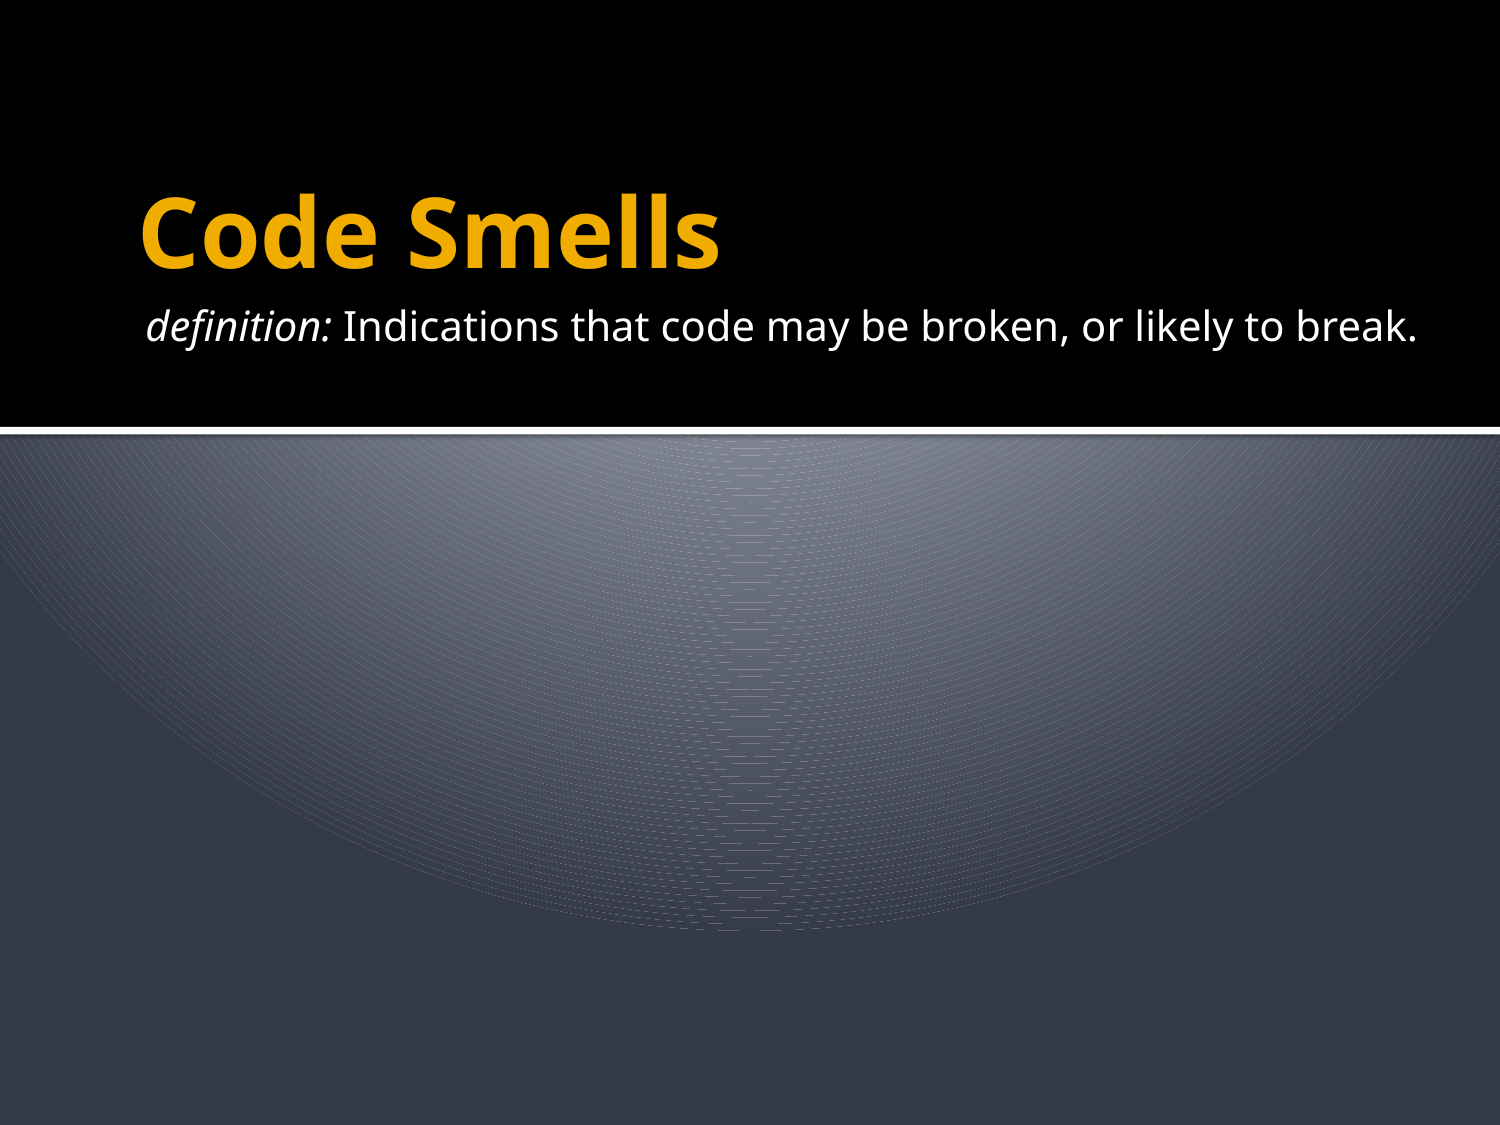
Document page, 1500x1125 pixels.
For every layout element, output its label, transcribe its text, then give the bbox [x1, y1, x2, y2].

title Code Smells [123, 19, 1438, 288]
list definition: Indications that code may be broken, or likely to break. [121, 299, 1438, 413]
